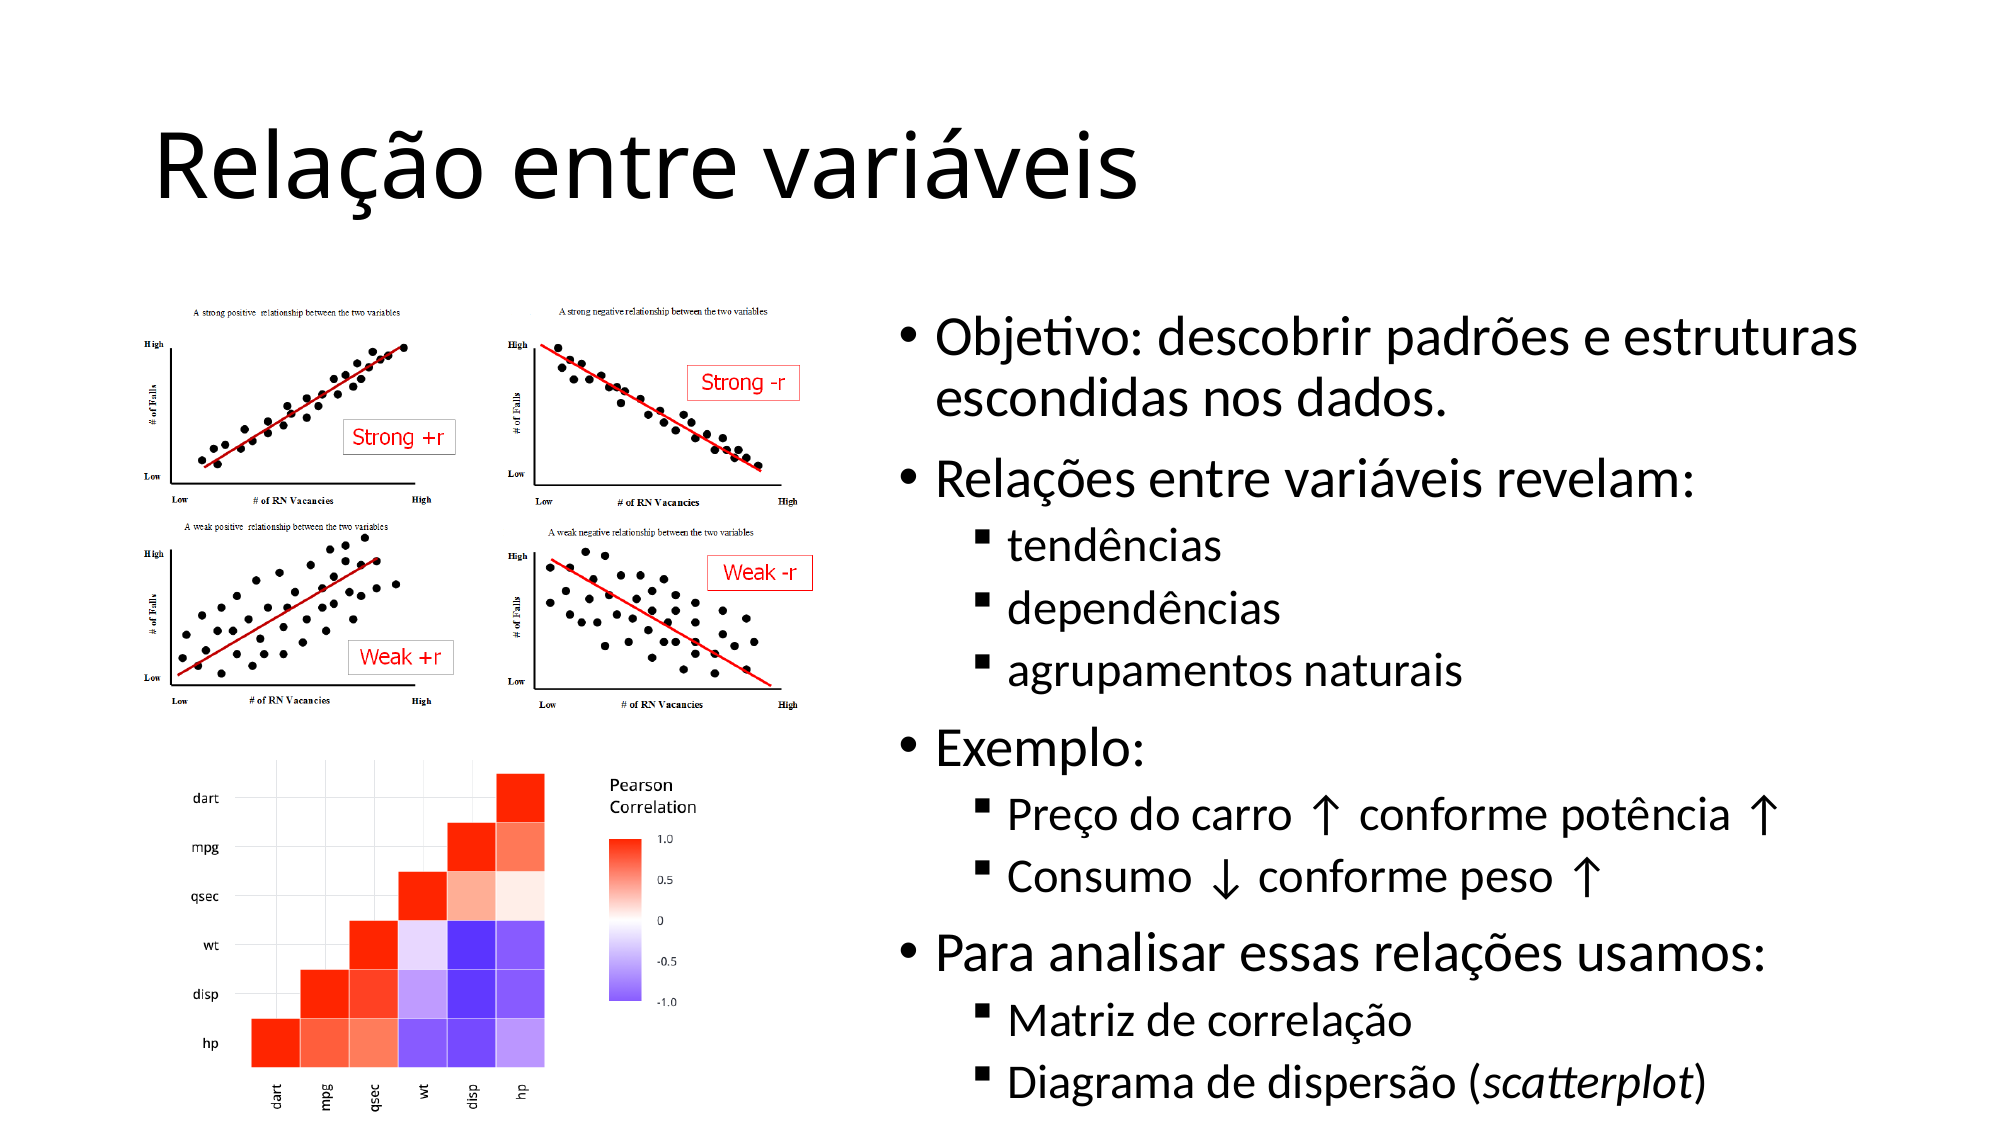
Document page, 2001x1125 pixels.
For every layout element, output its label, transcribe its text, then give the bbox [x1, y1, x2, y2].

list Objetivo: descobrir padrões e estruturas escondidas nos dados. Relações entre variáveis revelam: tendências dependências agrupamentos naturais Exemplo: Preço do carro ↑ conforme potência ↑ Consumo ↓ conforme peso ↑ Para analisar essas relações usamos: Matriz de correlação Diagrama de dispersão (scatterplot) [883, 299, 1972, 1125]
picture [137, 299, 820, 718]
title Relação entre variáveis [137, 59, 1863, 278]
picture [187, 760, 699, 1117]
